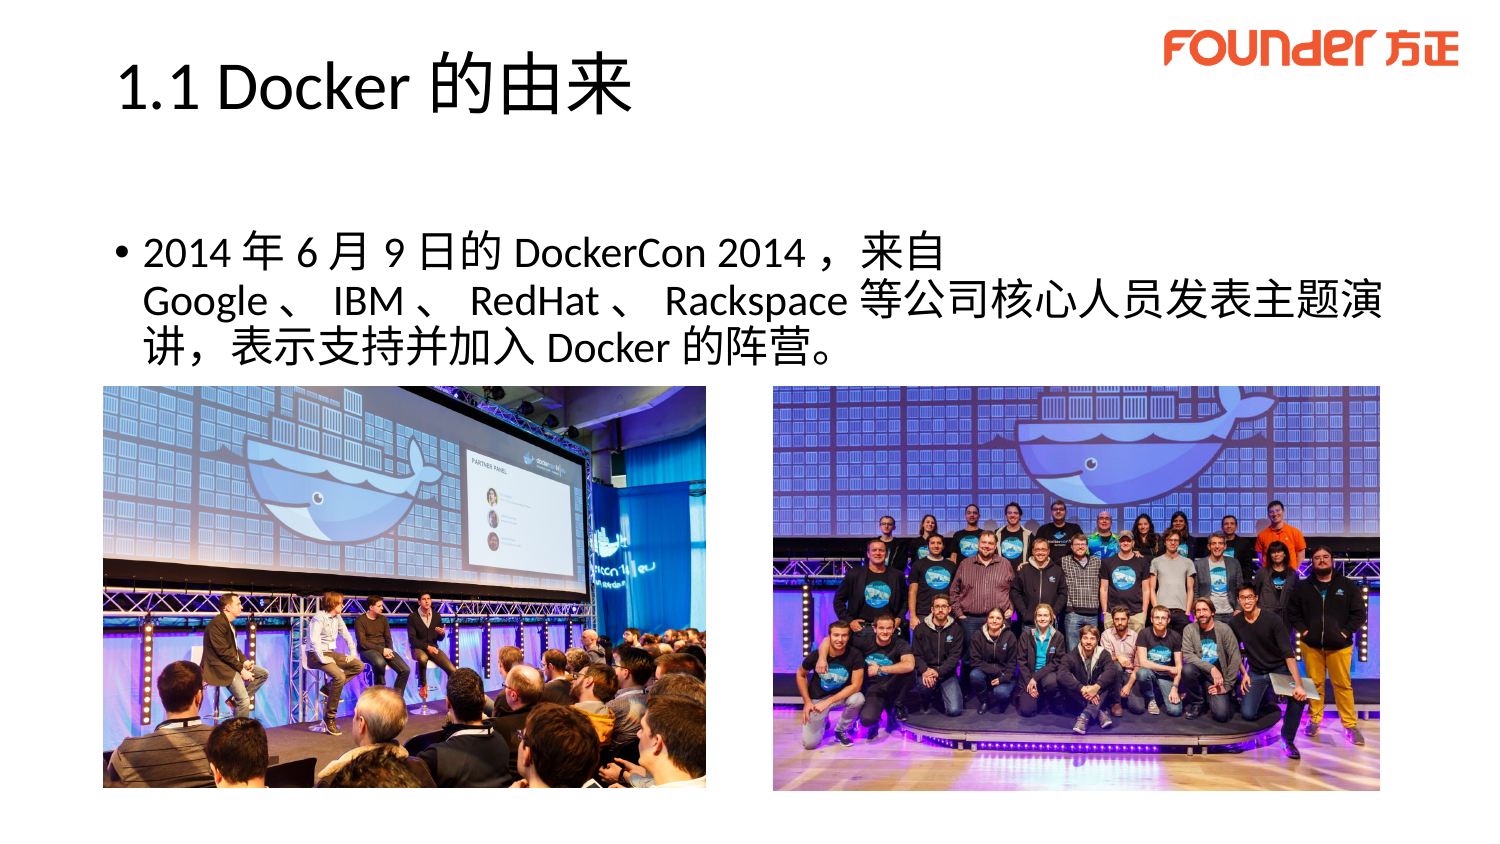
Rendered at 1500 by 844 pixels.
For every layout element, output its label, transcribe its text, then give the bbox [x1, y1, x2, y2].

picture [1136, 0, 1485, 102]
picture [773, 386, 1380, 791]
list 2014年6月9日的DockerCon 2014，来自Google、IBM、RedHat、Rackspace等公司核心人员发表主题演讲，表示支持并加入Docker的阵营。 [103, 224, 1397, 760]
picture [103, 386, 706, 788]
title 1.1 Docker的由来 [103, 44, 1397, 208]
